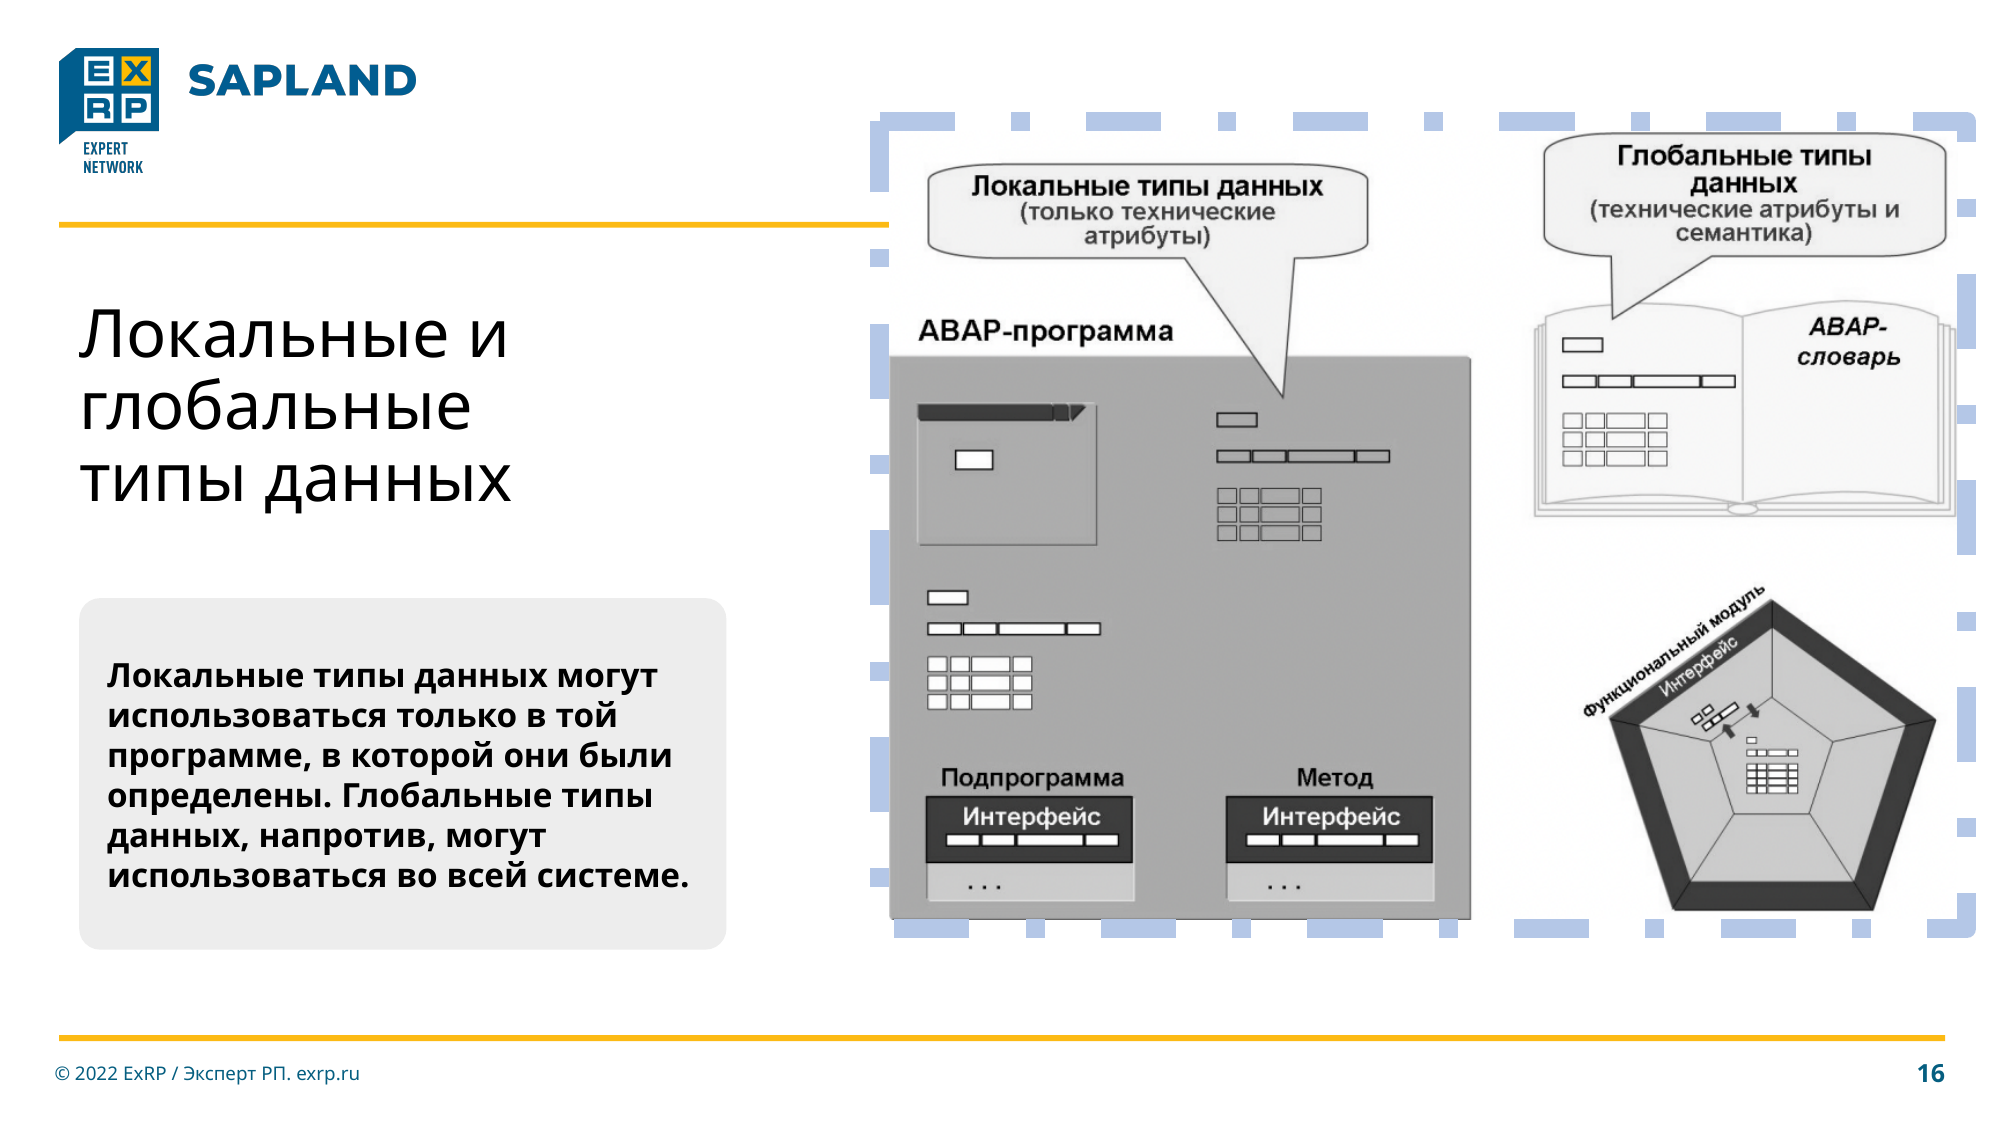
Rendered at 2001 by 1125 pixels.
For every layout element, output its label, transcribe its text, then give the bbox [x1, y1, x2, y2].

picture [189, 64, 416, 96]
picture [59, 48, 74, 60]
picture [122, 94, 150, 122]
picture [59, 132, 159, 173]
footer © 2022 ExRP / Эксперт РП. exrp.ru [39, 1042, 468, 1103]
picture [122, 57, 150, 85]
title Локальные и глобальные типы данных [79, 300, 647, 524]
picture [104, 163, 108, 173]
text_box [79, 598, 727, 950]
picture [85, 94, 113, 122]
picture [889, 130, 1958, 920]
picture [85, 57, 113, 85]
slide_number 16 [1862, 1044, 1961, 1105]
text_box Локальные типы данных могут использоваться только в той программе, в которой они были определены. Глобальные типы данных, напротив, могут использоваться во всей системе. [92, 646, 740, 901]
